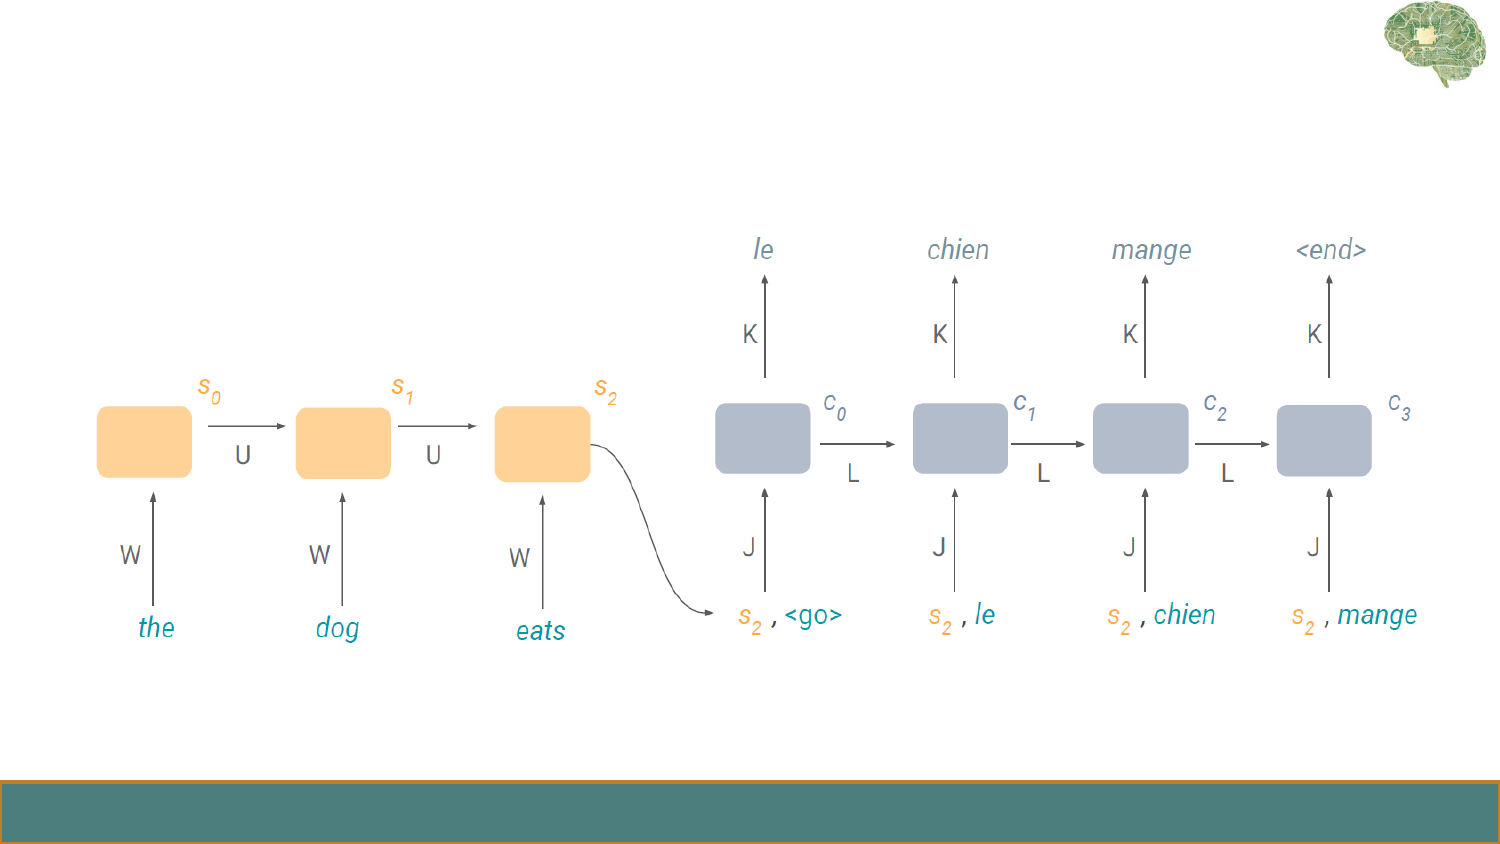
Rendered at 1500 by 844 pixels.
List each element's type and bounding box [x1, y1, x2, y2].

text_box [0, 780, 1500, 844]
picture [1381, 0, 1489, 89]
picture [74, 173, 1439, 700]
